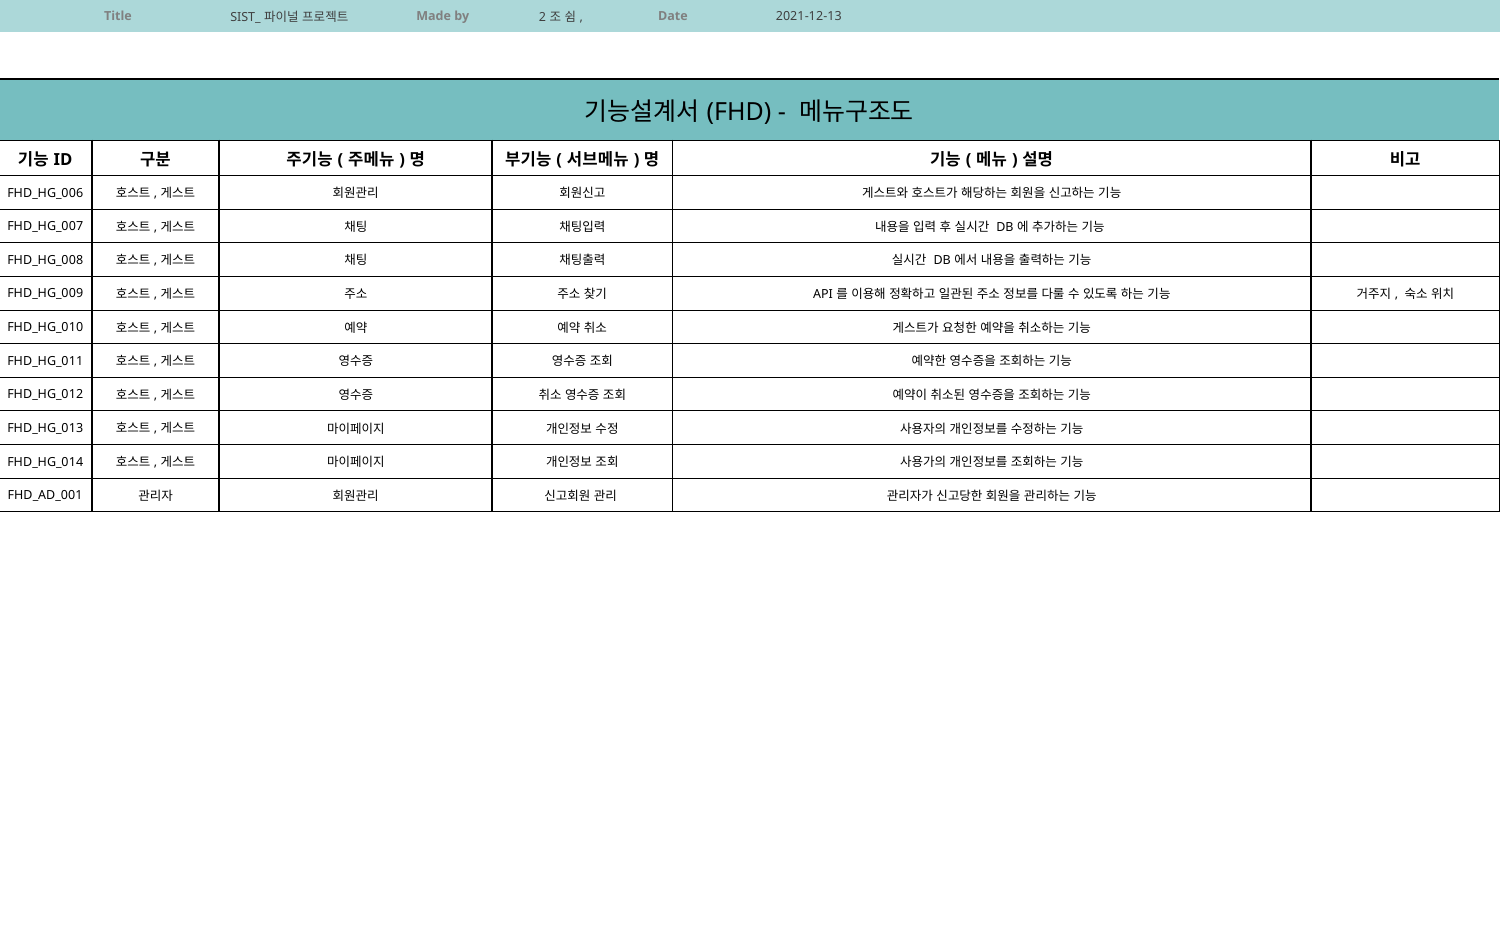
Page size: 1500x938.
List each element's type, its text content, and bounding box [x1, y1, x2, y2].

table_cell [1312, 445, 1499, 478]
table_cell FHD_HG_006 [0, 176, 91, 209]
table_cell 게스트가 요청한 예약을 취소하는 기능 [673, 311, 1310, 343]
table_cell [1312, 176, 1499, 209]
table_cell 영수증 조회 [493, 344, 672, 377]
table_cell API를 이용해 정확하고 일관된 주소 정보를 다룰 수 있도록 하는 기능 [673, 277, 1310, 310]
table_cell 기능(메뉴)설명 [673, 141, 1310, 175]
table_cell 회원신고 [493, 176, 672, 209]
table_cell 예약한 영수증을 조회하는 기능 [673, 344, 1310, 377]
table_cell 마이페이지 [220, 445, 491, 478]
table_cell 구분 [93, 141, 218, 175]
table_cell 예약 [220, 311, 491, 343]
table_cell 신고회원 관리 [493, 479, 672, 511]
table_cell 거주지, 숙소 위치 [1312, 277, 1499, 310]
table_cell [1312, 311, 1499, 343]
table_cell 영수증 [220, 378, 491, 410]
table_cell 채팅입력 [493, 210, 672, 242]
table_cell 호스트,게스트 [93, 210, 218, 242]
table_cell 주소 찾기 [493, 277, 672, 310]
table_cell 취소 영수증 조회 [493, 378, 672, 410]
table_cell 기능ID [0, 141, 91, 175]
table_cell FHD_HG_009 [0, 277, 91, 310]
table_cell 비고 [1312, 141, 1499, 175]
table_cell 회원관리 [220, 176, 491, 209]
table_cell 호스트,게스트 [93, 411, 218, 444]
table_cell 영수증 [220, 344, 491, 377]
table_cell FHD_HG_011 [0, 344, 91, 377]
table_cell FHD_AD_001 [0, 479, 91, 511]
table_cell [1312, 411, 1499, 444]
table_cell FHD_HG_007 [0, 210, 91, 242]
table_cell [1312, 243, 1499, 276]
table_cell 주소 [220, 277, 491, 310]
table_cell 호스트,게스트 [93, 344, 218, 377]
table_cell [1312, 378, 1499, 410]
table_cell FHD_HG_012 [0, 378, 91, 410]
table_cell 채팅 [220, 243, 491, 276]
table_cell 부기능(서브메뉴)명 [493, 141, 672, 175]
table_cell 예약이 취소된 영수증을 조회하는 기능 [673, 378, 1310, 410]
table_cell FHD_HG_013 [0, 411, 91, 444]
table_cell 개인정보 조회 [493, 445, 672, 478]
table_cell 호스트,게스트 [93, 311, 218, 343]
table_cell 내용을 입력 후 실시간 DB에 추가하는 기능 [673, 210, 1310, 242]
table_cell 사용가의 개인정보를 조회하는 기능 [673, 445, 1310, 478]
table_header 기능설계서(FHD) - 메뉴구조도 [0, 80, 1499, 140]
table_cell 회원관리 [220, 479, 491, 511]
table_cell 주기능(주메뉴)명 [220, 141, 491, 175]
table_cell 관리자가 신고당한 회원을 관리하는 기능 [673, 479, 1310, 511]
table_cell 채팅출력 [493, 243, 672, 276]
table_cell FHD_HG_010 [0, 311, 91, 343]
table_cell 호스트,게스트 [93, 277, 218, 310]
table_cell [1312, 344, 1499, 377]
table_cell [1312, 479, 1499, 511]
table_cell 실시간 DB에서 내용을 출력하는 기능 [673, 243, 1310, 276]
table_cell 예약 취소 [493, 311, 672, 343]
table_cell 채팅 [220, 210, 491, 242]
table_cell 개인정보 수정 [493, 411, 672, 444]
table_cell FHD_HG_008 [0, 243, 91, 276]
table_cell FHD_HG_014 [0, 445, 91, 478]
table_cell 호스트,게스트 [93, 378, 218, 410]
table_cell 호스트,게스트 [93, 243, 218, 276]
table_cell 관리자 [93, 479, 218, 511]
table_cell 호스트,게스트 [93, 176, 218, 209]
table_cell 사용자의 개인정보를 수정하는 기능 [673, 411, 1310, 444]
table_cell [1312, 210, 1499, 242]
table_cell 호스트,게스트 [93, 445, 218, 478]
table_cell 게스트와 호스트가 해당하는 회원을 신고하는 기능 [673, 176, 1310, 209]
table_cell 마이페이지 [220, 411, 491, 444]
